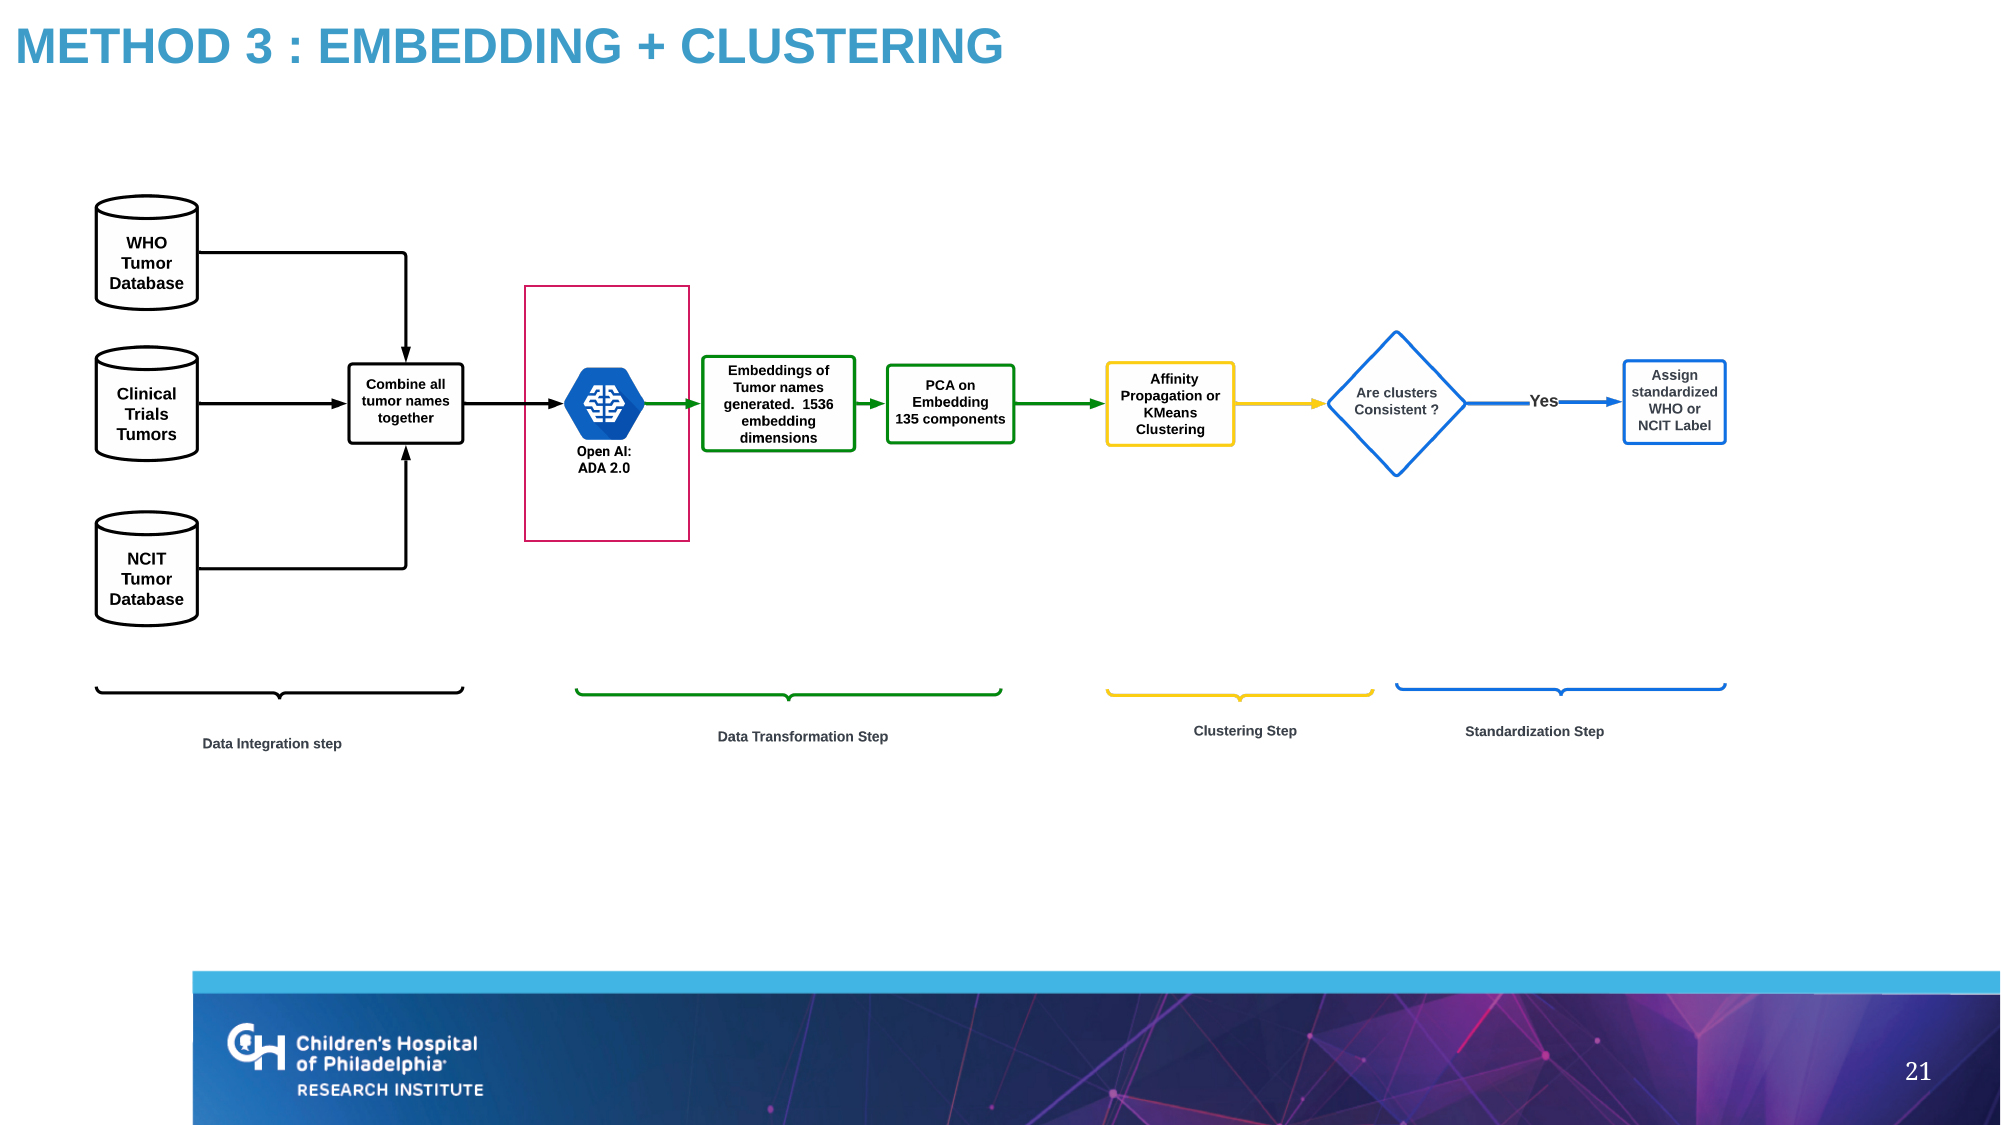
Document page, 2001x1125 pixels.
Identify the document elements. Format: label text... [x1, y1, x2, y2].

title Method 3 : Embedding + Clustering [0, 0, 1807, 142]
picture [0, 0, 2001, 1125]
list [34, 243, 1841, 882]
slide_number 21 [1857, 1042, 1948, 1103]
